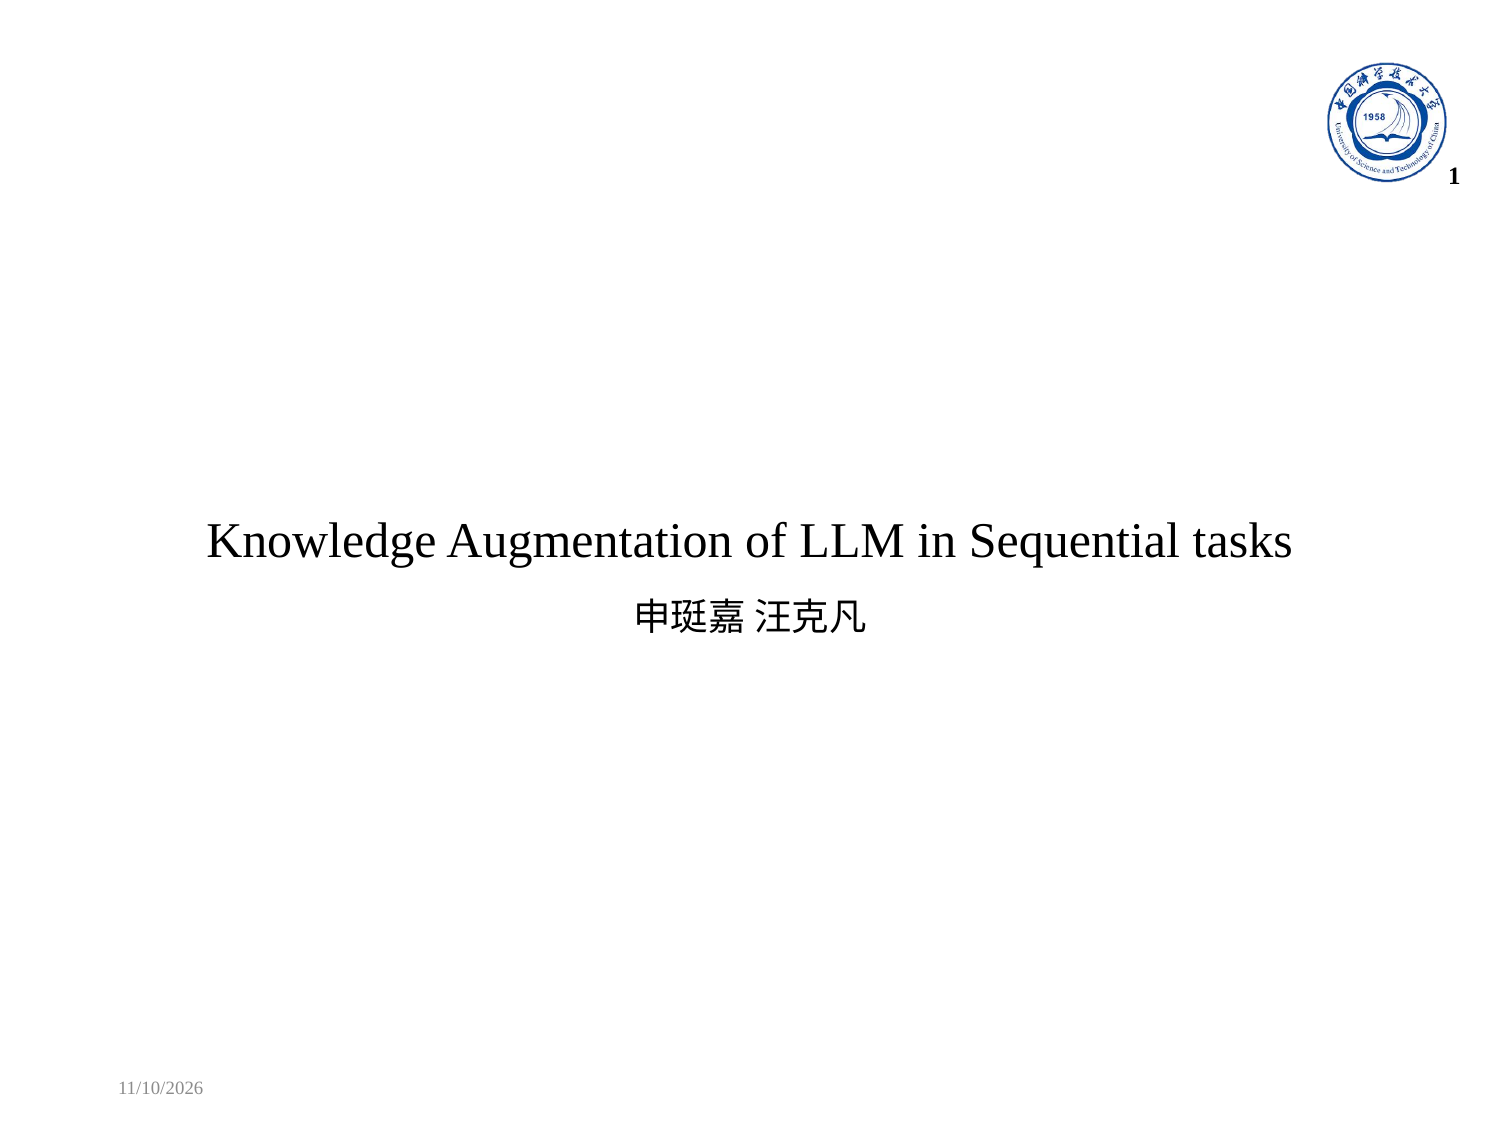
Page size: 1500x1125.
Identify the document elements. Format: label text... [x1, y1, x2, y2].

subtitle 申珽嘉 汪克凡 [187, 590, 1313, 863]
picture [1324, 59, 1450, 184]
title Knowledge Augmentation of LLM in Sequential tasks [187, 184, 1313, 576]
slide_number 1 [1372, 144, 1476, 205]
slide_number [103, 1065, 240, 1109]
